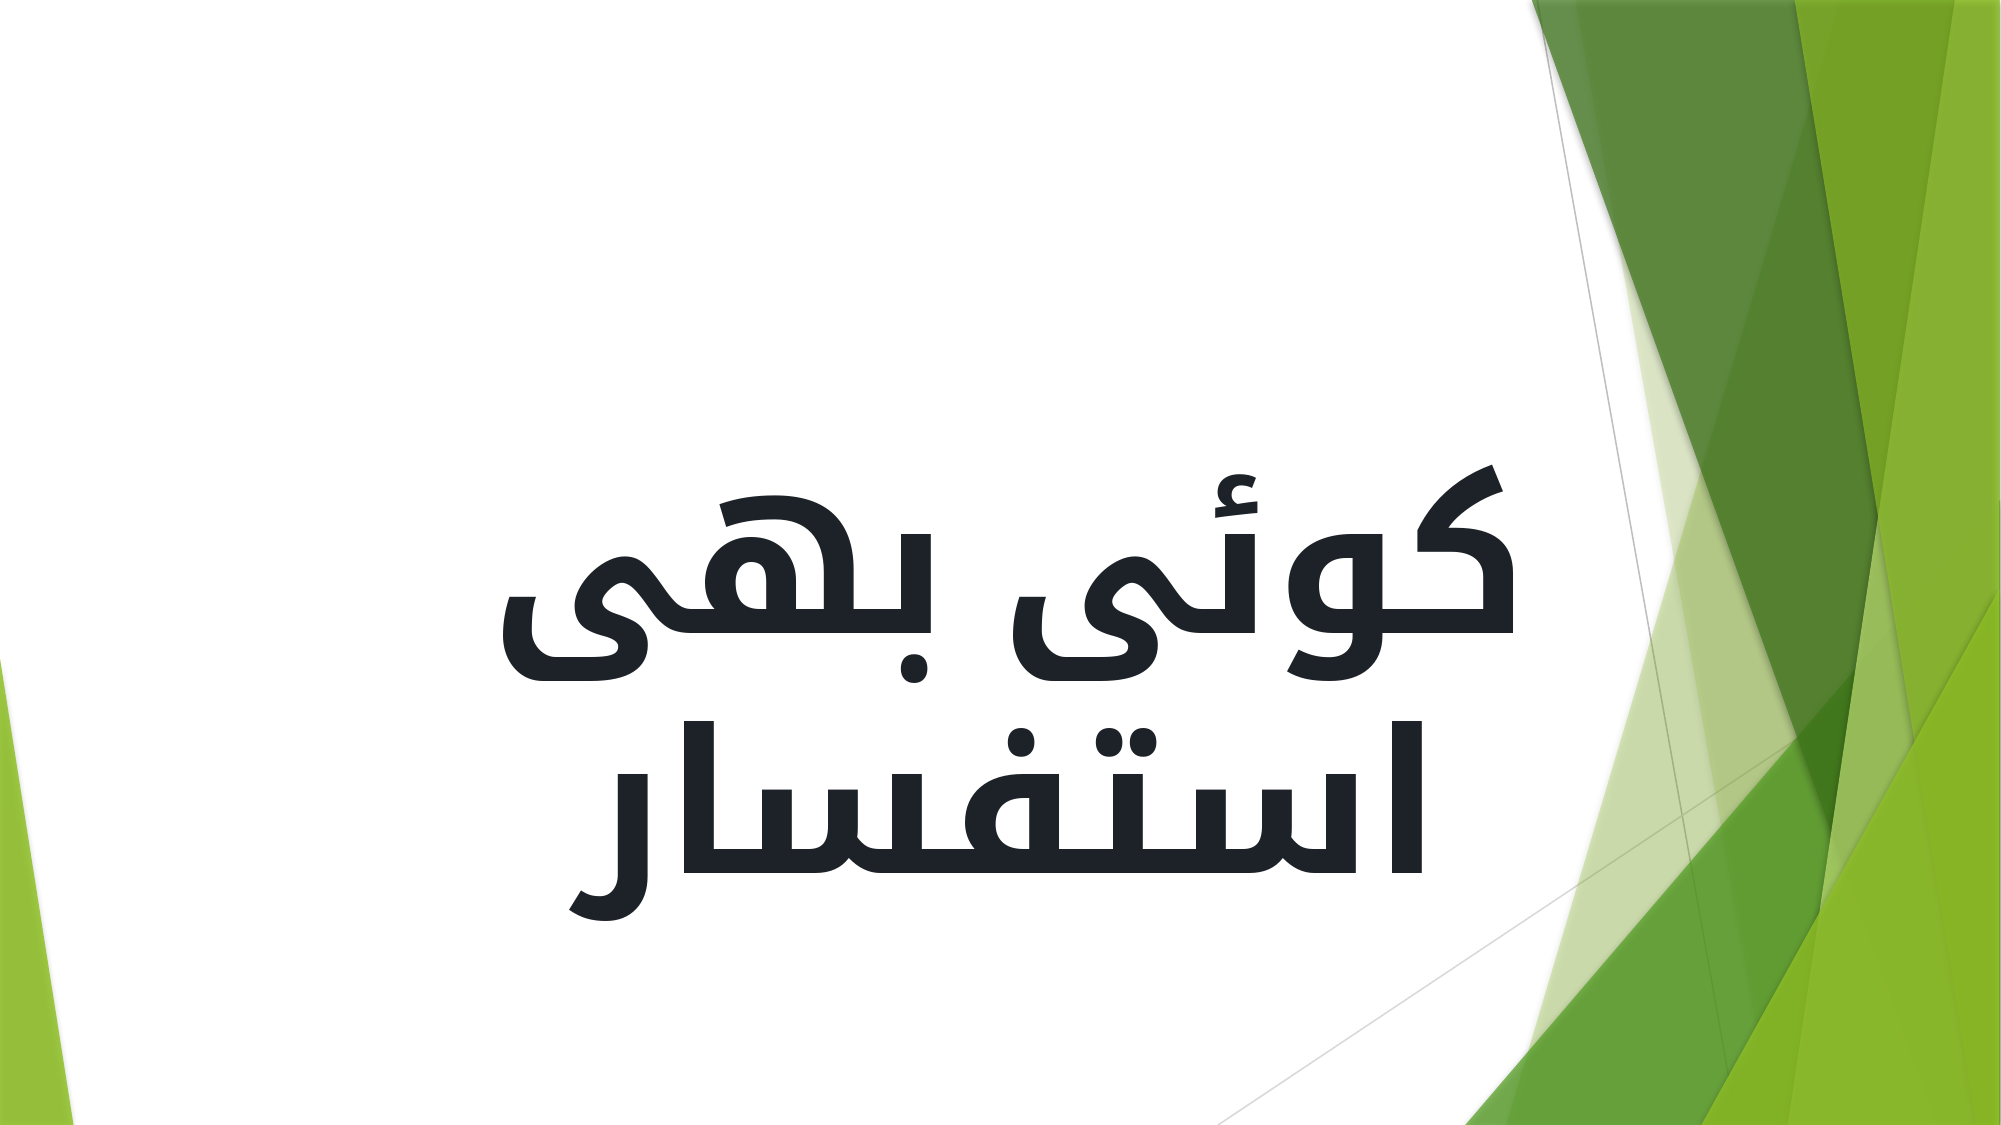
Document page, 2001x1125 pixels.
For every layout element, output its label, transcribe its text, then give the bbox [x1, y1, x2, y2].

text_box کوئی بھی استفسار [358, 425, 1661, 921]
